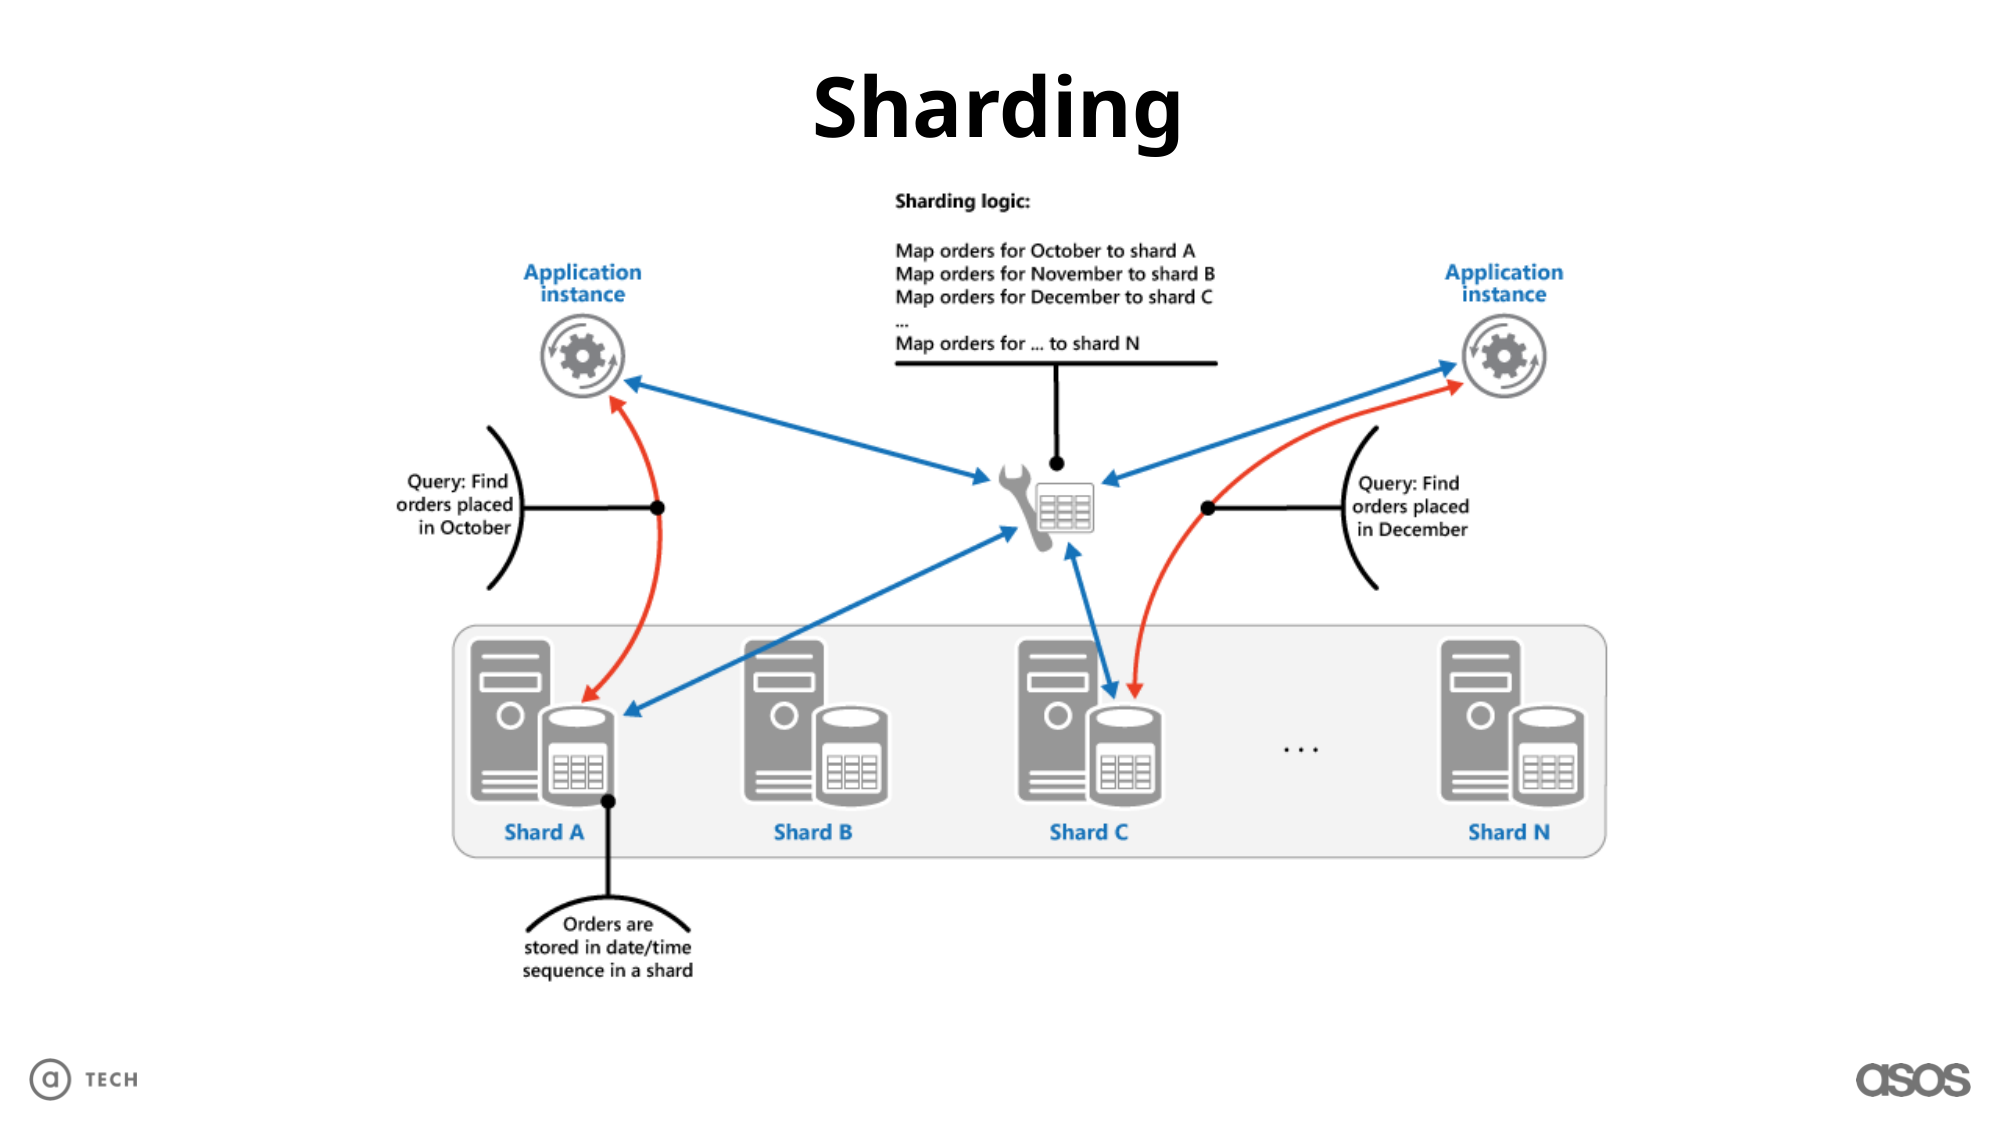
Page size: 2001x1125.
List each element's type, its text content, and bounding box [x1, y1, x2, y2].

list Sharding [56, 58, 1942, 175]
picture [391, 186, 1609, 988]
